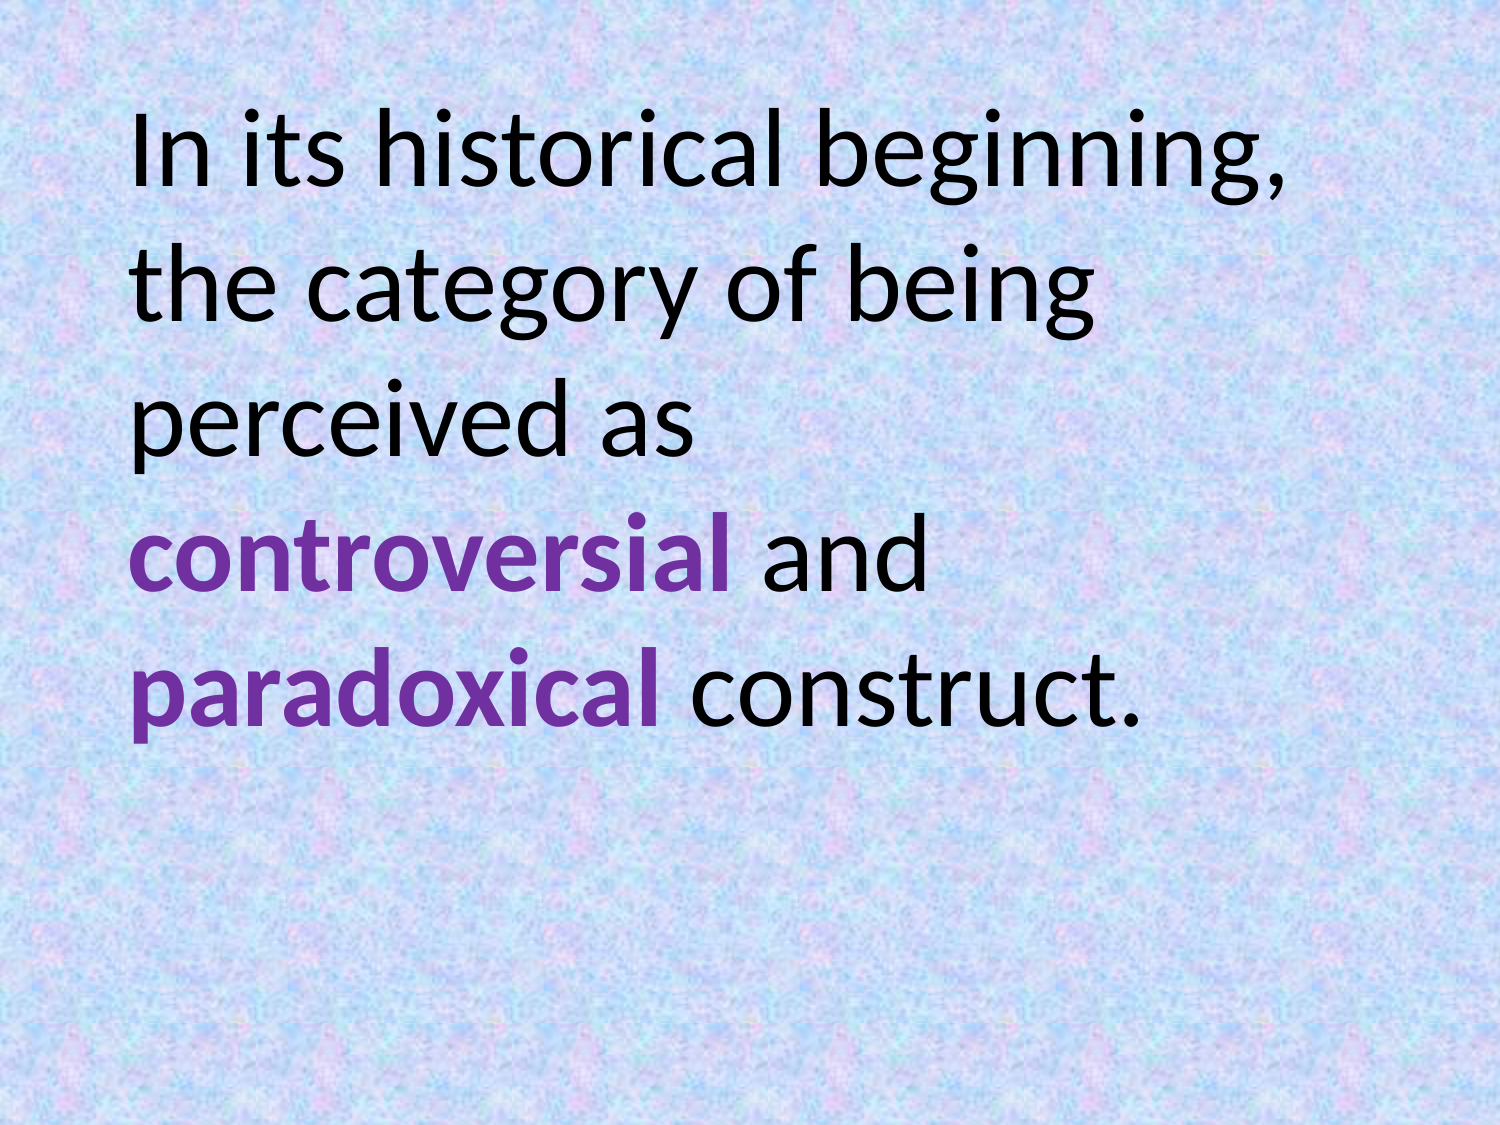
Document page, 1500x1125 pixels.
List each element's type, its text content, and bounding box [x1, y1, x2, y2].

picture [0, 0, 1500, 1125]
subtitle In its historical beginning, the category of being perceived as controversial and paradoxical construct. [112, 66, 1343, 1028]
